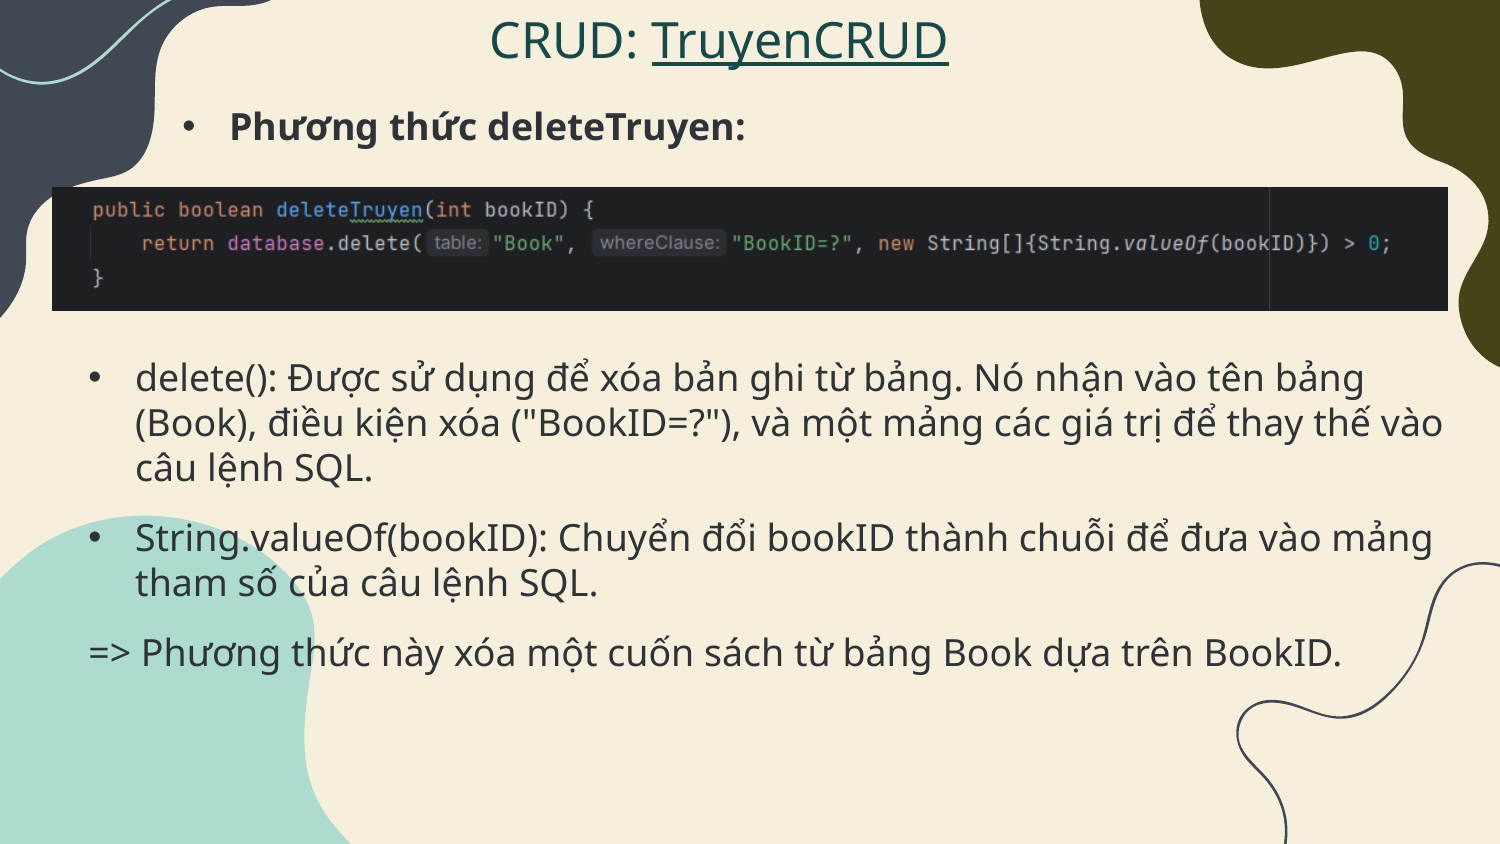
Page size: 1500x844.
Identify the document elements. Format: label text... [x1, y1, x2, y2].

subtitle Phương thức deleteTruyen: [182, 103, 907, 186]
picture [51, 187, 1448, 311]
text_box delete(): Được sử dụng để xóa bản ghi từ bảng. Nó nhận vào tên bảng (Book), điều kiện xóa ("BookID=?"), và một mảng các giá trị để thay thế vào câu lệnh SQL. String.valueOf(bookID): Chuyển đổi bookID thành chuỗi để đưa vào mảng tham số của câu lệnh SQL. => Phương thức này xóa một cuốn sách từ bảng Book dựa trên BookID. [88, 354, 1448, 503]
text_box CRUD: TruyenCRUD [489, 15, 1288, 122]
text_box [1199, 0, 1500, 368]
